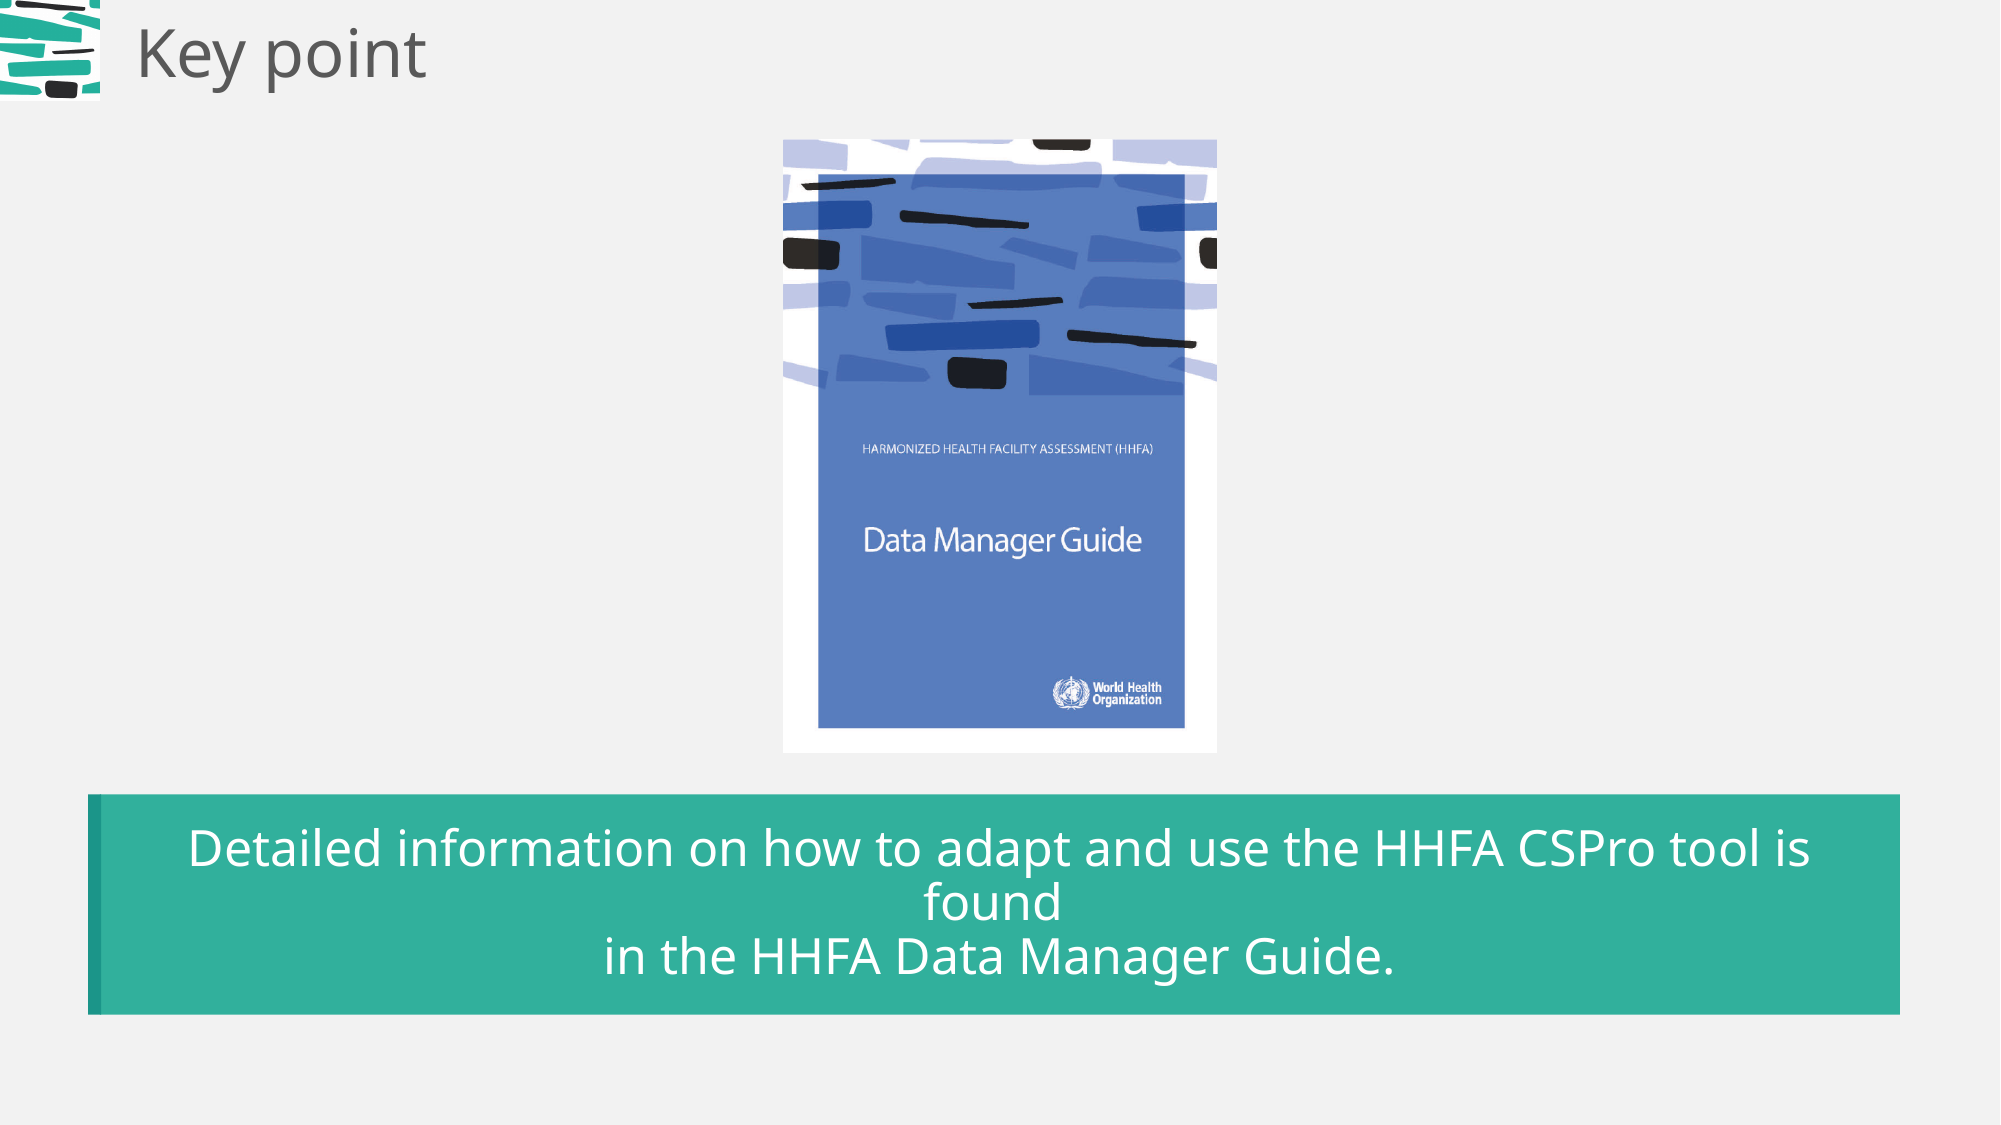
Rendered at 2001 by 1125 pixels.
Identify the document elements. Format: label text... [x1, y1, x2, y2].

text_box Detailed information on how to adapt and use the HHFA CSPro tool is found in the HHFA Data Manager Guide. [102, 794, 1900, 1015]
picture [783, 139, 1217, 753]
text_box [87, 793, 102, 1016]
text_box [0, 0, 1513, 101]
